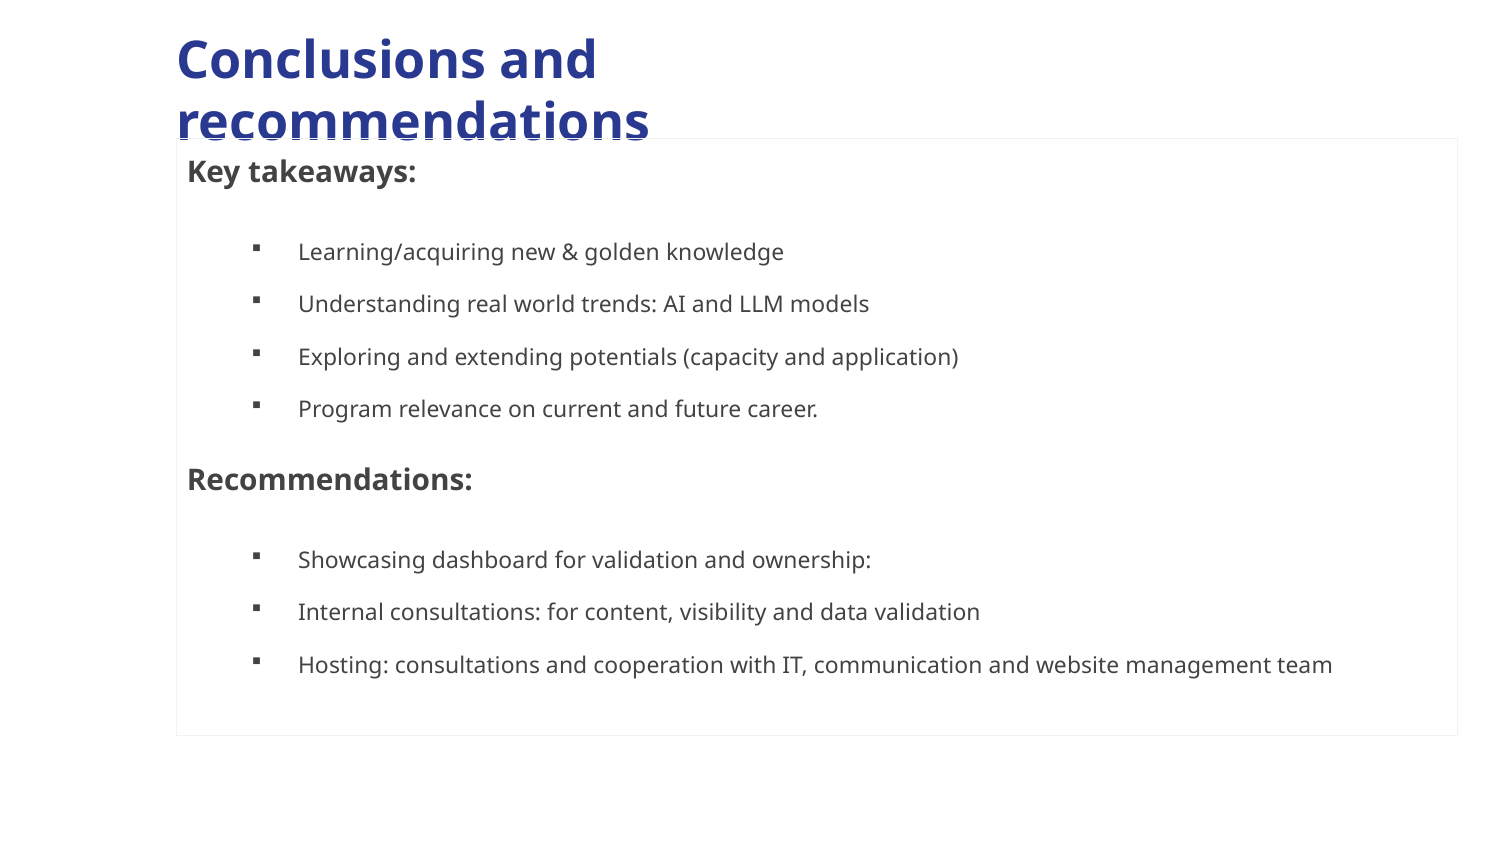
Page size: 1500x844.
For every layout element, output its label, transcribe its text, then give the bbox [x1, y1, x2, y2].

text_box Key takeaways: Learning/acquiring new & golden knowledge Understanding real world trends: AI and LLM models Exploring and extending potentials (capacity and application) Program relevance on current and future career. Recommendations: Showcasing dashboard for validation and ownership: Internal consultations: for content, visibility and data validation Hosting: consultations and cooperation with IT, communication and website management team [176, 138, 1458, 736]
text_box Conclusions and recommendations [176, 26, 1024, 138]
